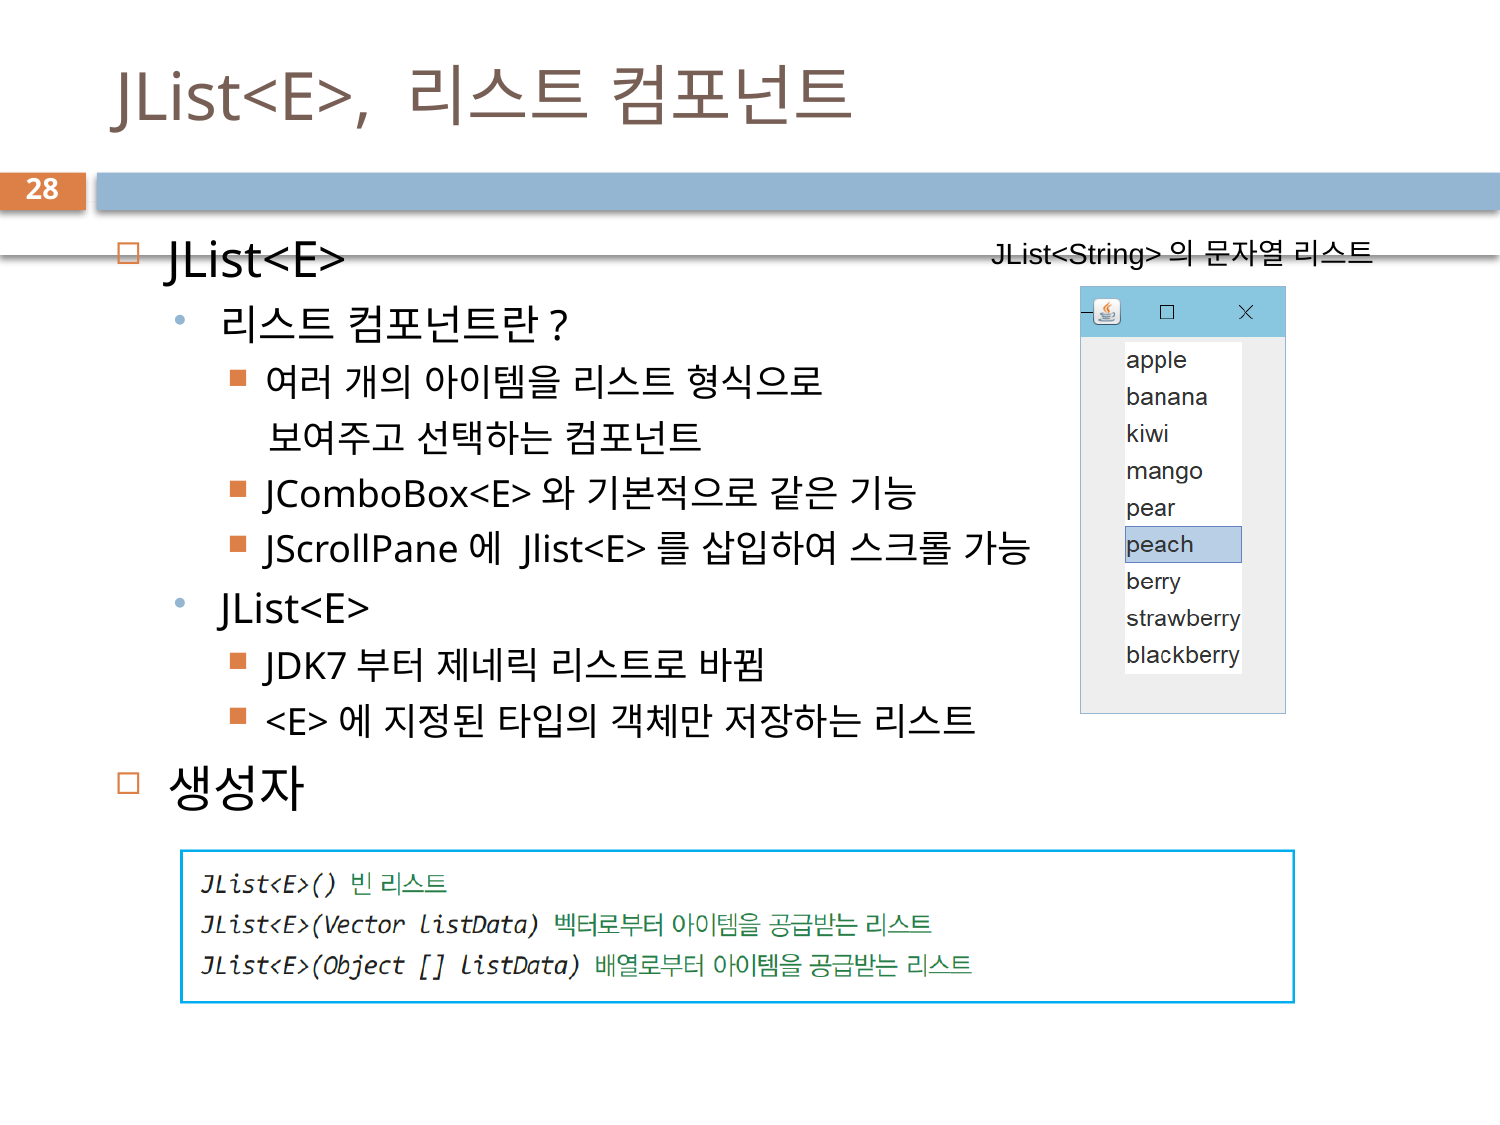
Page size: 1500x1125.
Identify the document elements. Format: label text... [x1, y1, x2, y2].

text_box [966, 227, 1399, 715]
list JList<E> 리스트 컴포넌트란? 여러 개의 아이템을 리스트 형식으로 보여주고 선택하는 컴포넌트 JComboBox<E>와 기본적으로 같은 기능 JScrollPane에 Jlist<E>를 삽입하여 스크롤 가능 JList<E> JDK7부터 제네릭 리스트로 바뀜 <E>에 지정된 타입의 객체만 저장하는 리스트 생성자 [100, 219, 1438, 1047]
picture [170, 845, 1309, 1012]
slide_number 28 [0, 170, 87, 211]
title JList<E>, 리스트 컴포넌트 [100, 37, 1438, 149]
